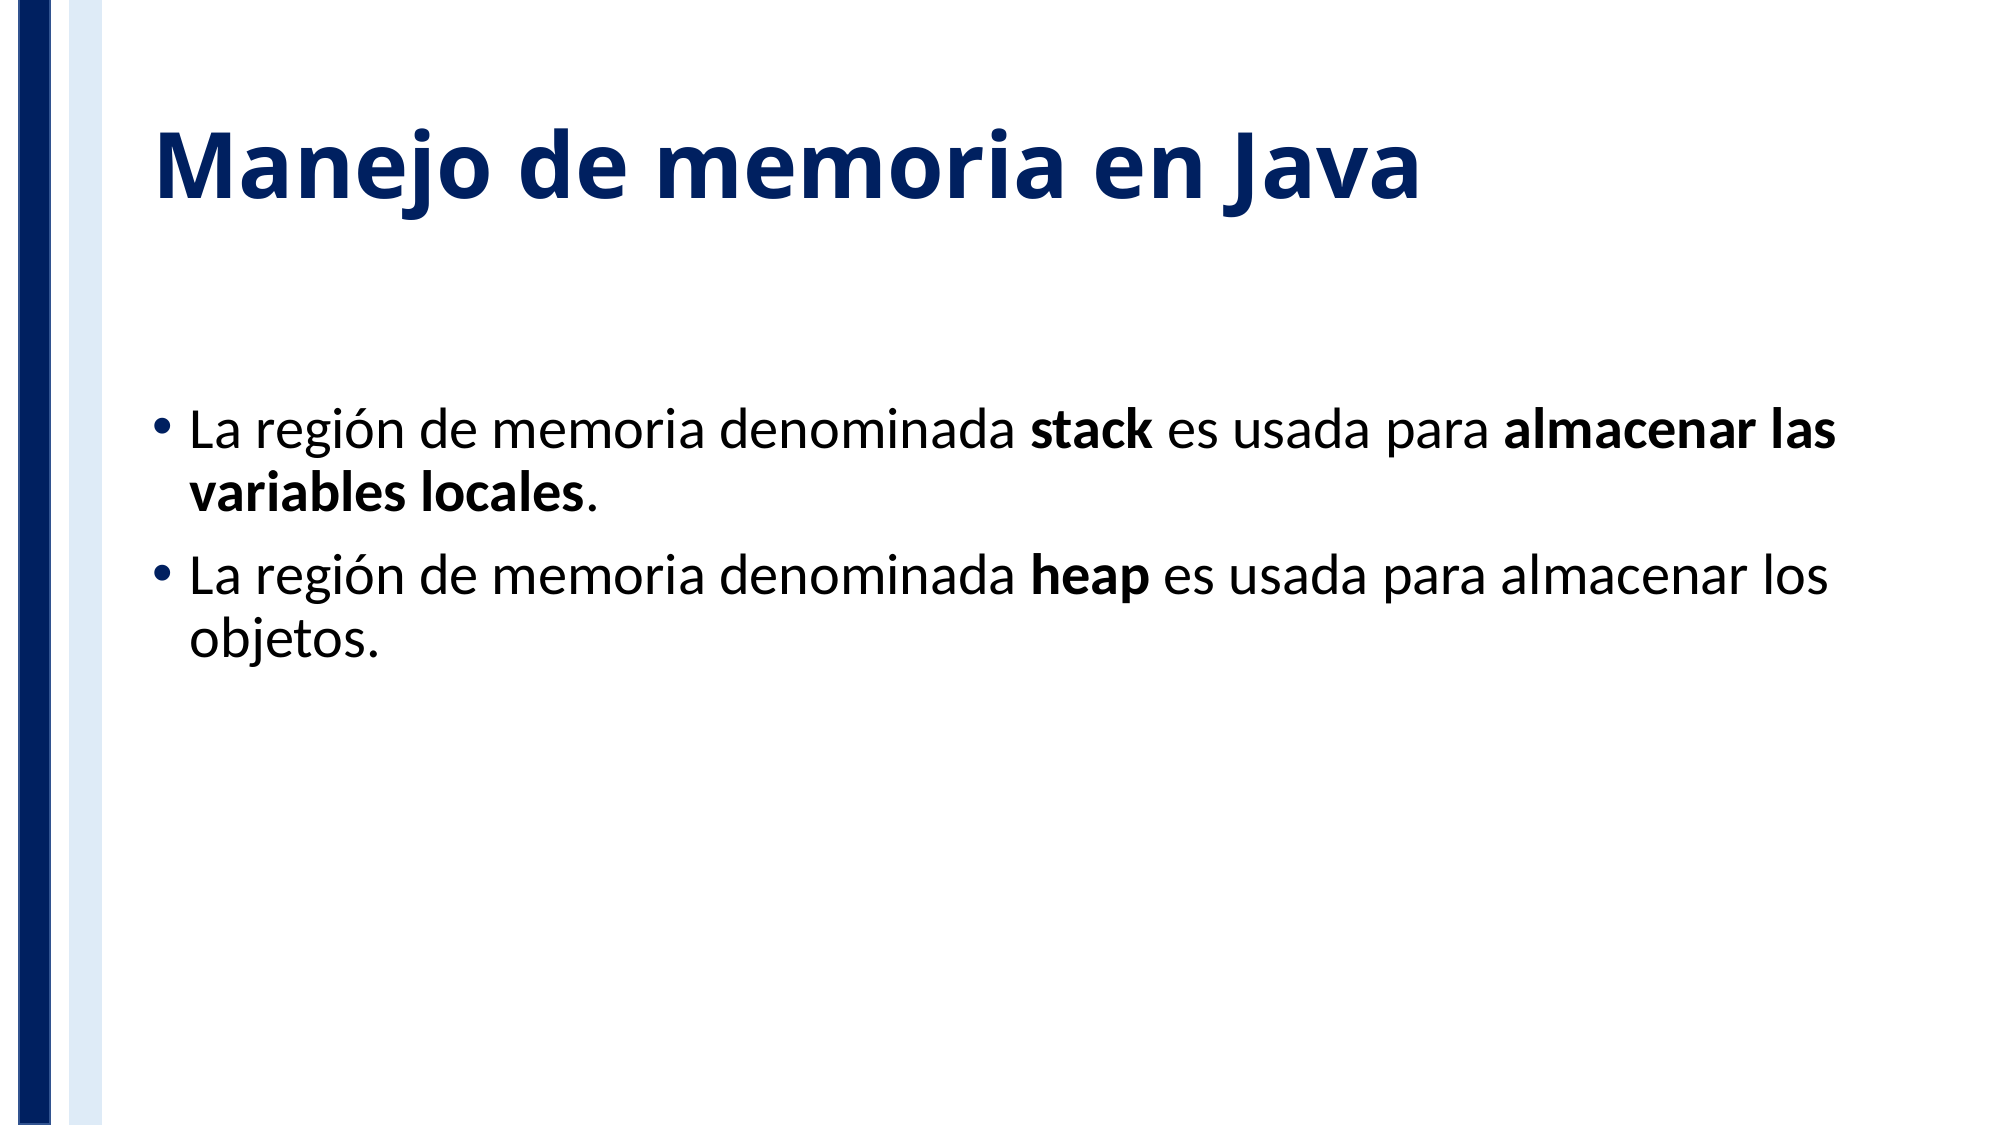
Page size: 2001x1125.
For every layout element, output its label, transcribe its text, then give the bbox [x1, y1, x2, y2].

list La región de memoria denominada stack es usada para almacenar las variables locales. La región de memoria denominada heap es usada para almacenar los objetos. [137, 299, 1863, 1014]
title Manejo de memoria en Java [137, 59, 1863, 278]
